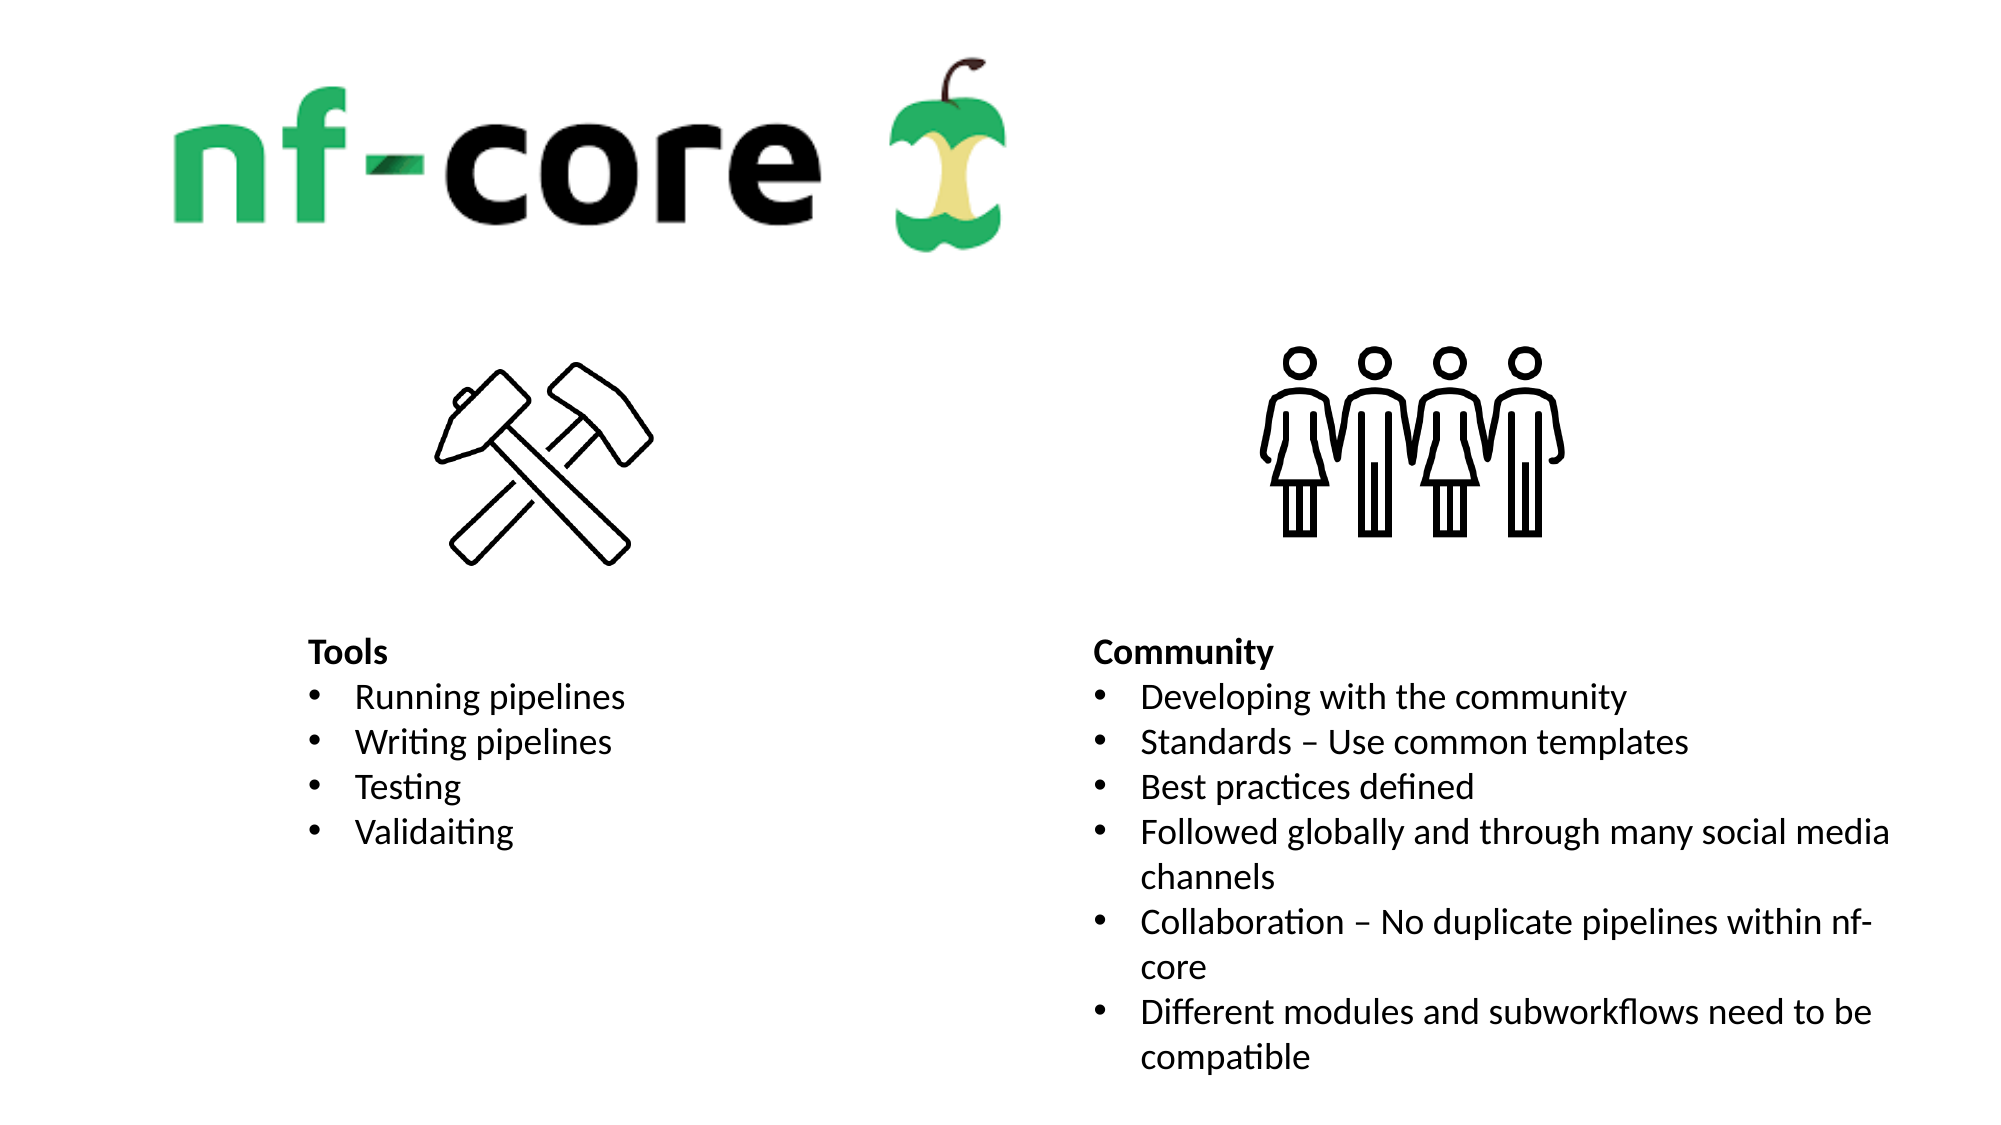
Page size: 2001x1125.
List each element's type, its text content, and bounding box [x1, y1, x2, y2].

text_box Community Developing with the community Standards – Use common templates Best practices defined Followed globally and through many social media channels Collaboration – No duplicate pipelines within nf-core Different modules and subworkflows need to be compatible [1078, 619, 1921, 1085]
picture [1248, 277, 1576, 605]
text_box Tools Running pipelines Writing pipelines Testing Validaiting [293, 619, 921, 860]
picture [424, 344, 663, 583]
picture [137, 39, 1055, 278]
